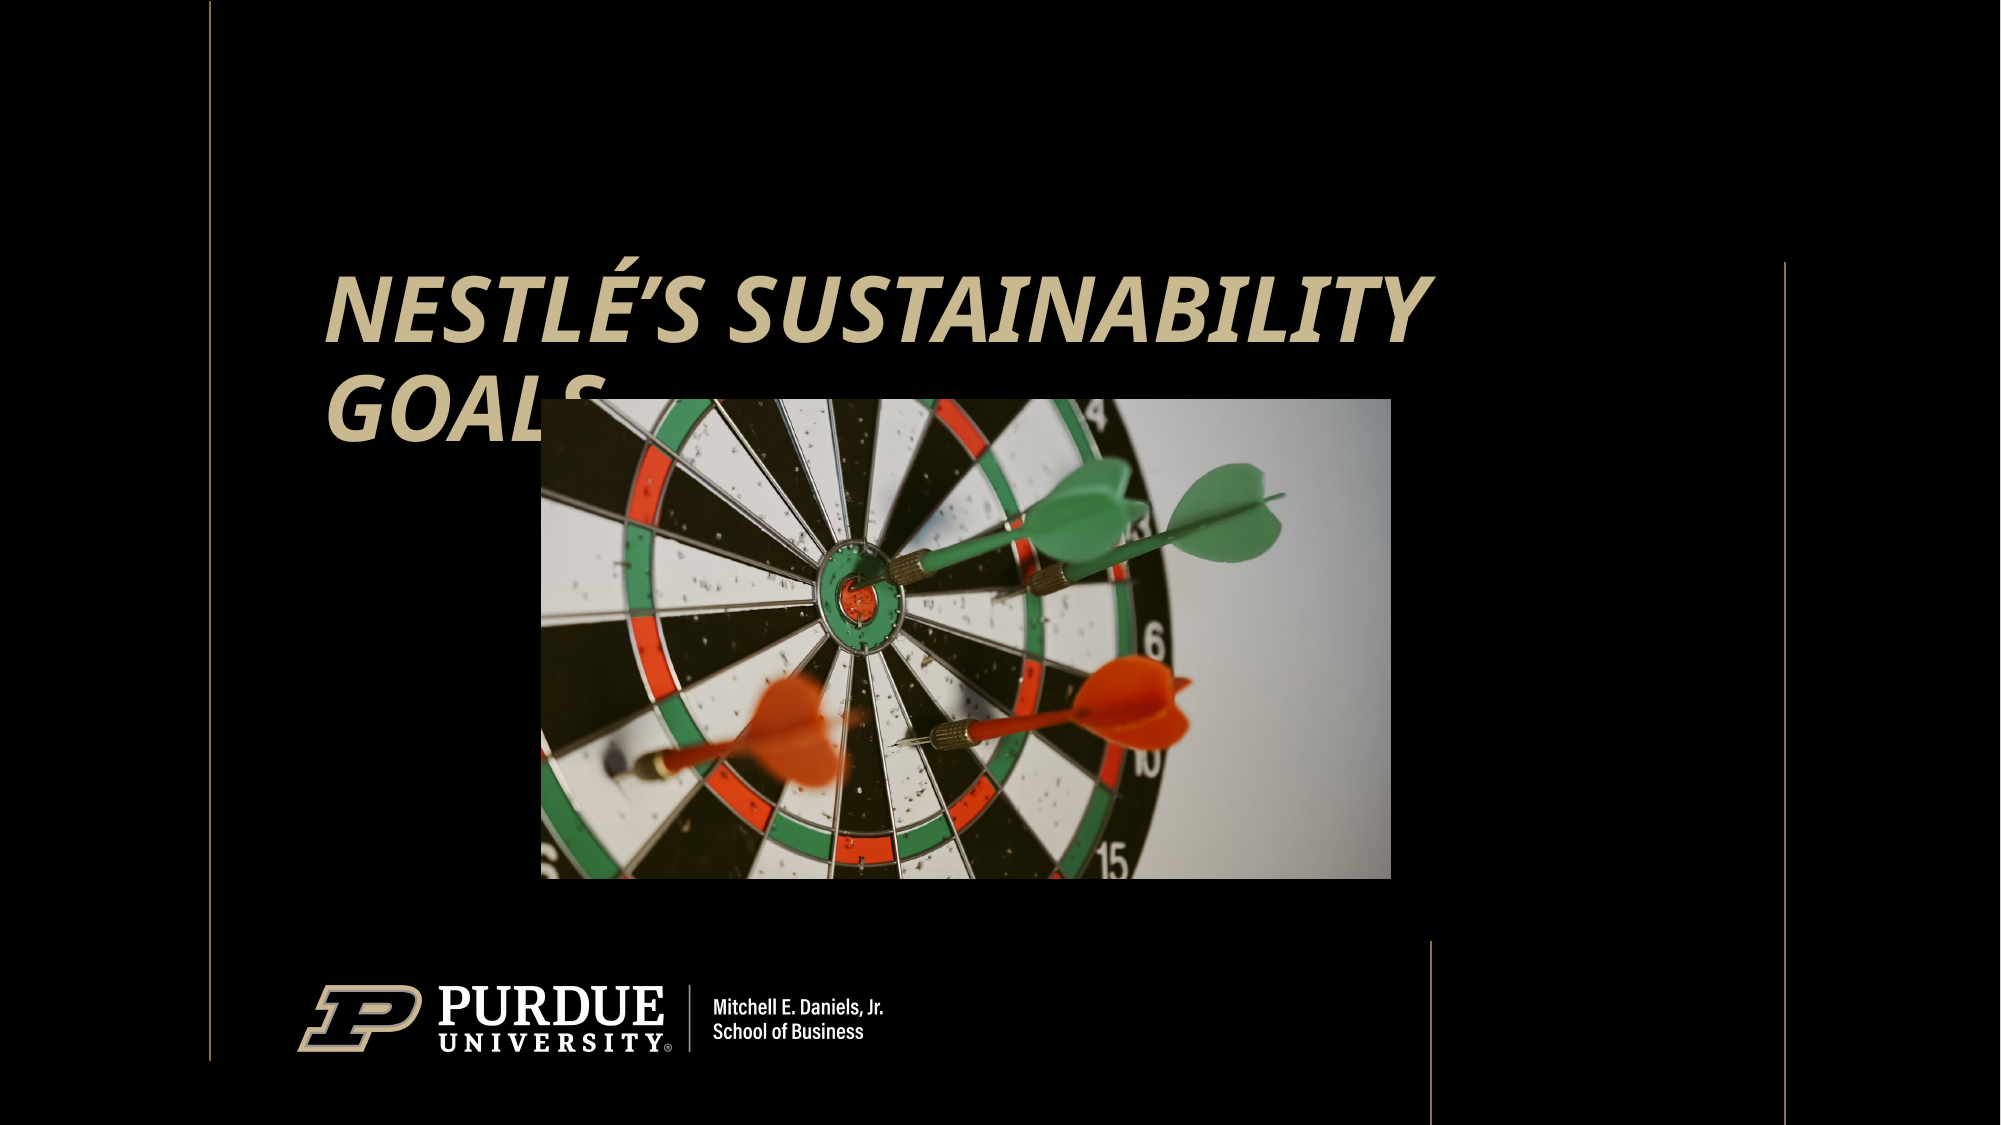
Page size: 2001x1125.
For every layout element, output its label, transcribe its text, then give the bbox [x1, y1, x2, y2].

title Nestlé’s sustainability goals [320, 260, 1659, 466]
picture [297, 982, 994, 1056]
picture [541, 399, 1391, 879]
